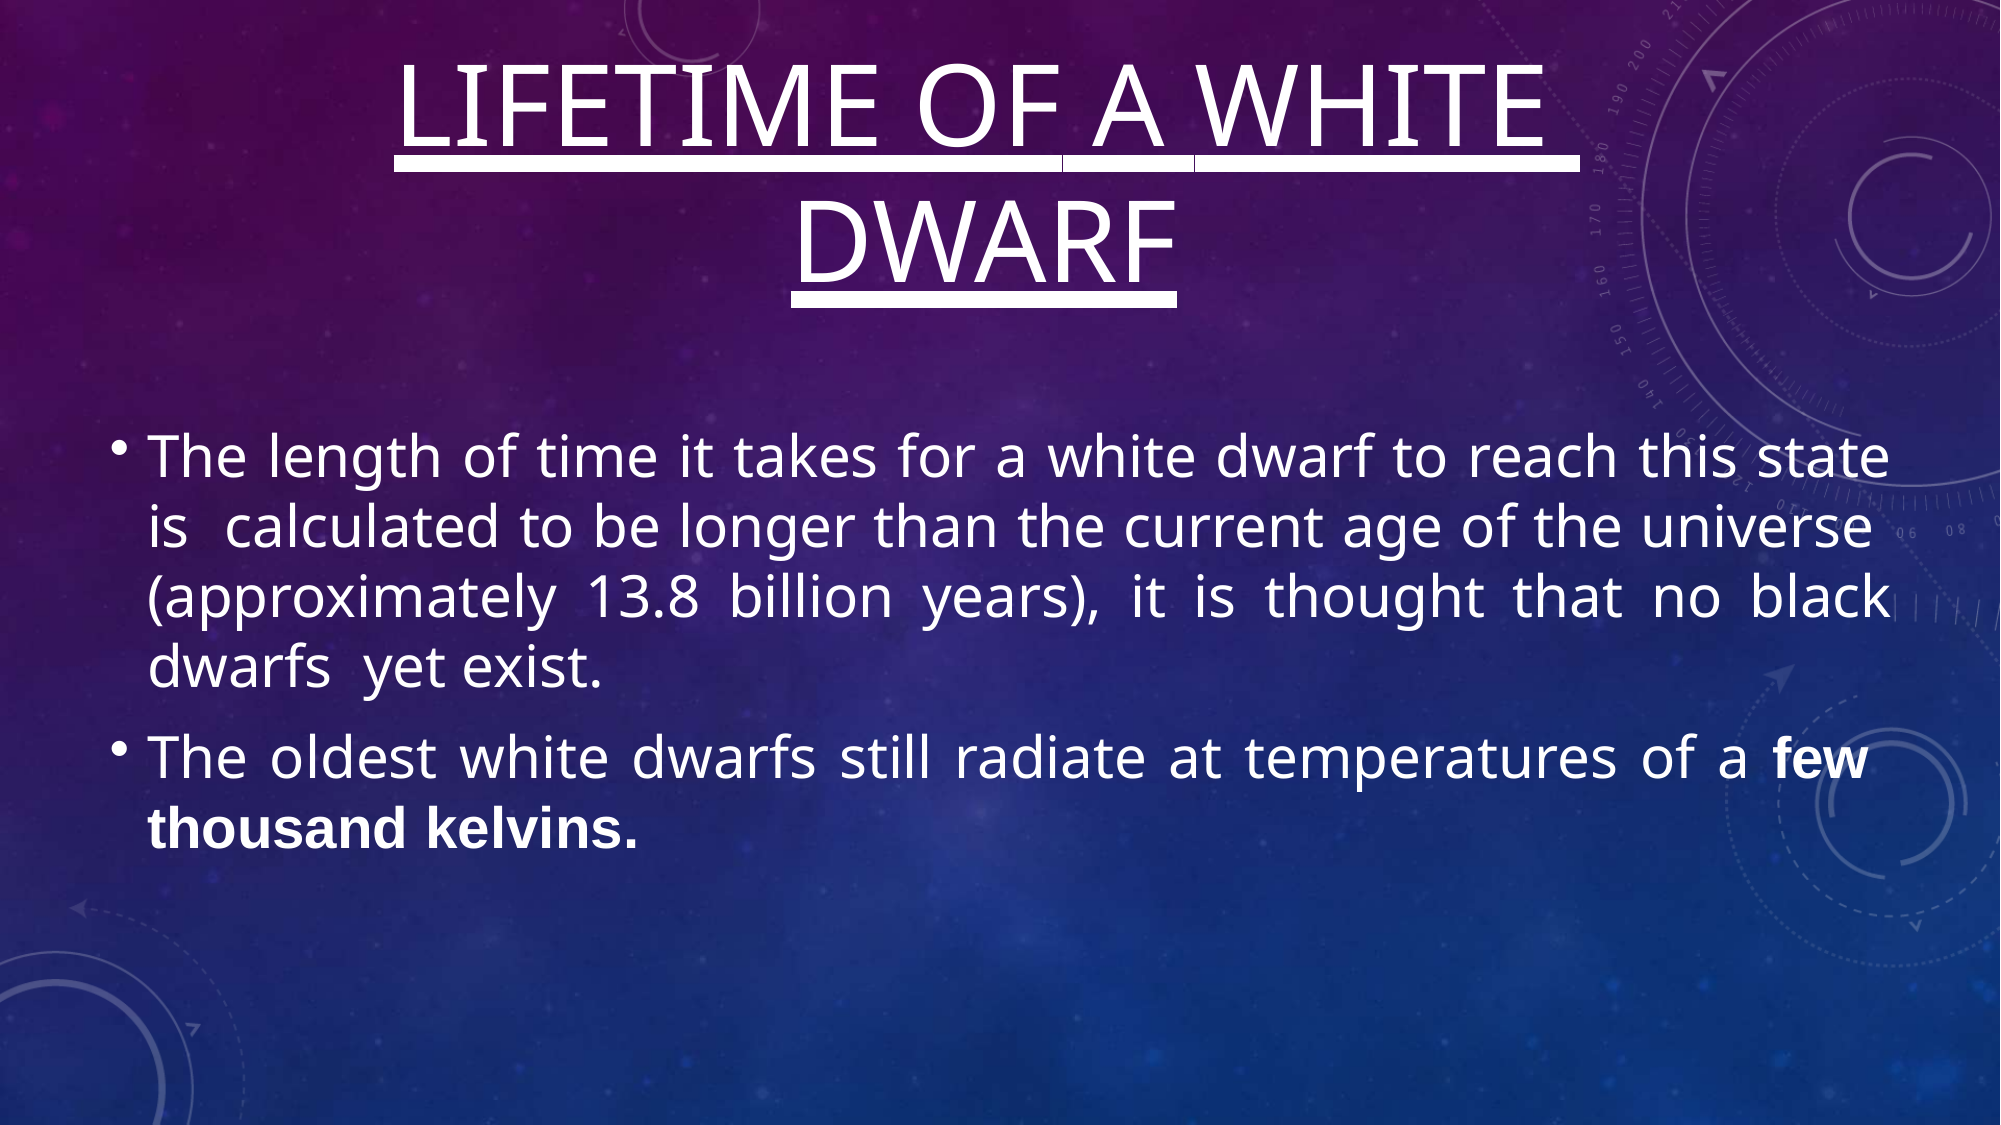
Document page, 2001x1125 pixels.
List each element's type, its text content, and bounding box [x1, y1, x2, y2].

title LIFETIME OF A WHITE DWARF [391, 31, 1609, 306]
picture [0, 0, 2000, 1125]
text_box The length of time it takes for a white dwarf to reach this state is calculated to be longer than the current age of the universe (approximately 13.8 billion years), it is thought that no black dwarfs yet exist. The oldest white dwarfs still radiate at temperatures of a few thousand kelvins. [107, 417, 1893, 861]
